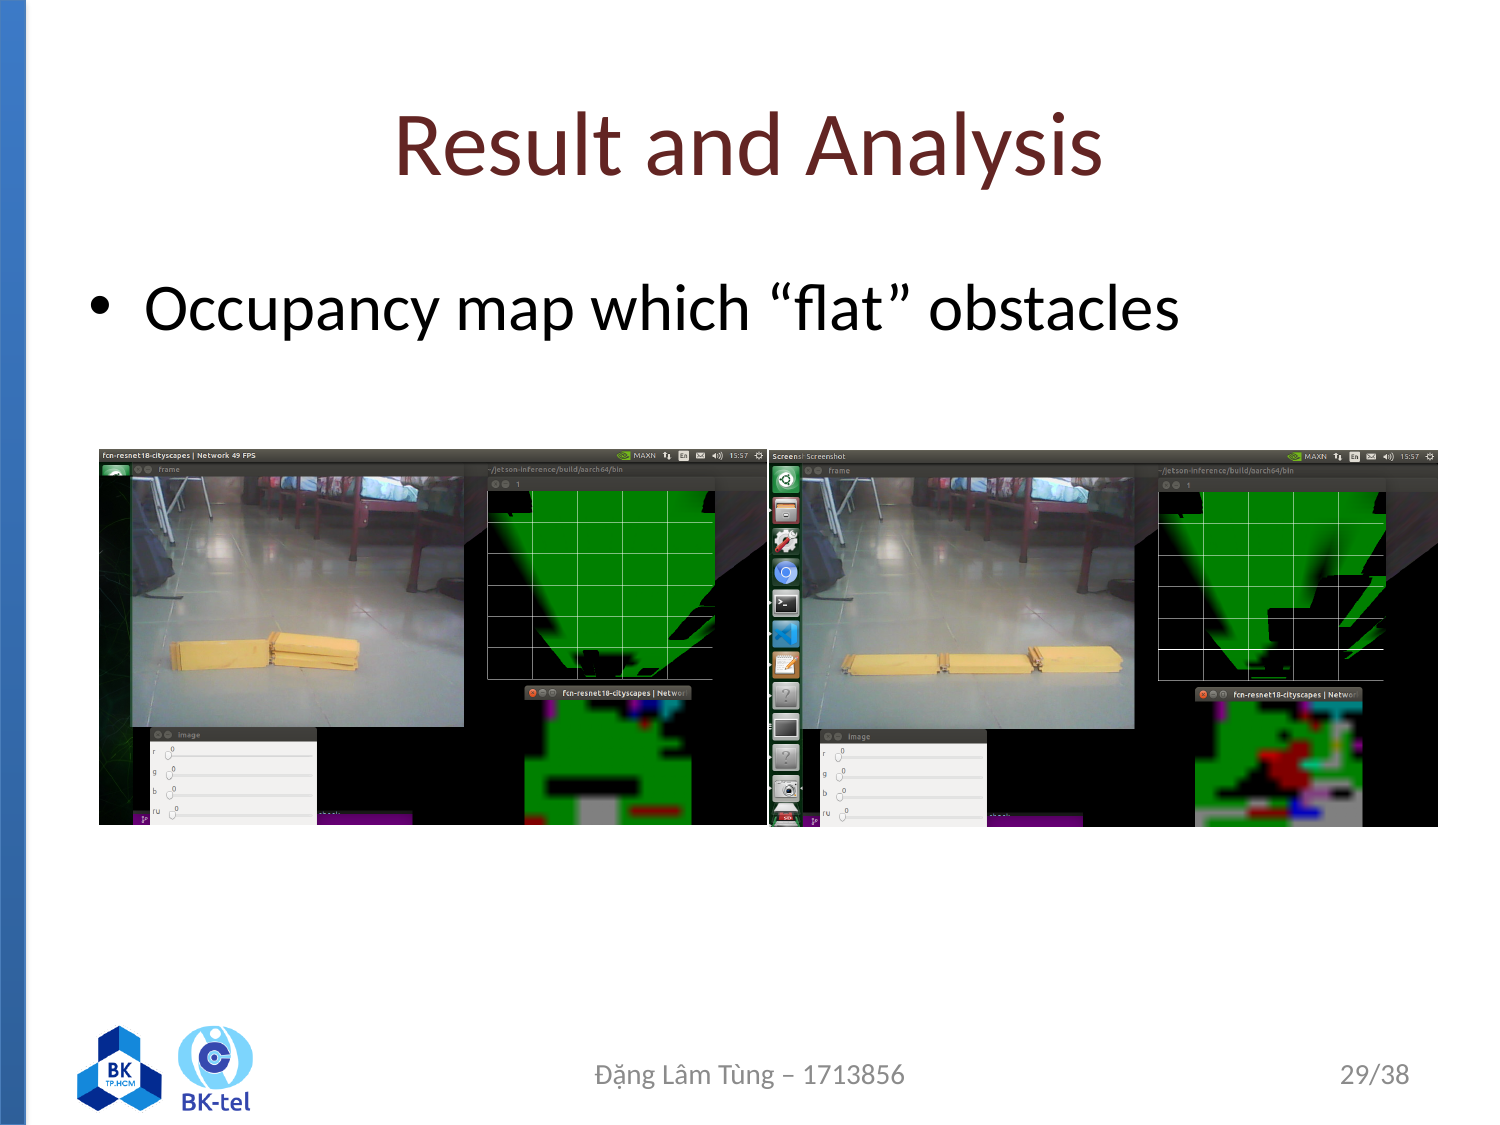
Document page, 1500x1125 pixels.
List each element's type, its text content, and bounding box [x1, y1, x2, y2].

slide_number 29/38 [1074, 1042, 1425, 1103]
list Occupancy map which “flat” obstacles [73, 256, 1424, 1000]
picture [768, 450, 1438, 827]
picture [174, 1024, 257, 1113]
picture [75, 1023, 163, 1113]
title Result and Analysis [75, 45, 1425, 233]
picture [99, 449, 767, 826]
footer Đặng Lâm Tùng – 1713856 [512, 1042, 988, 1103]
